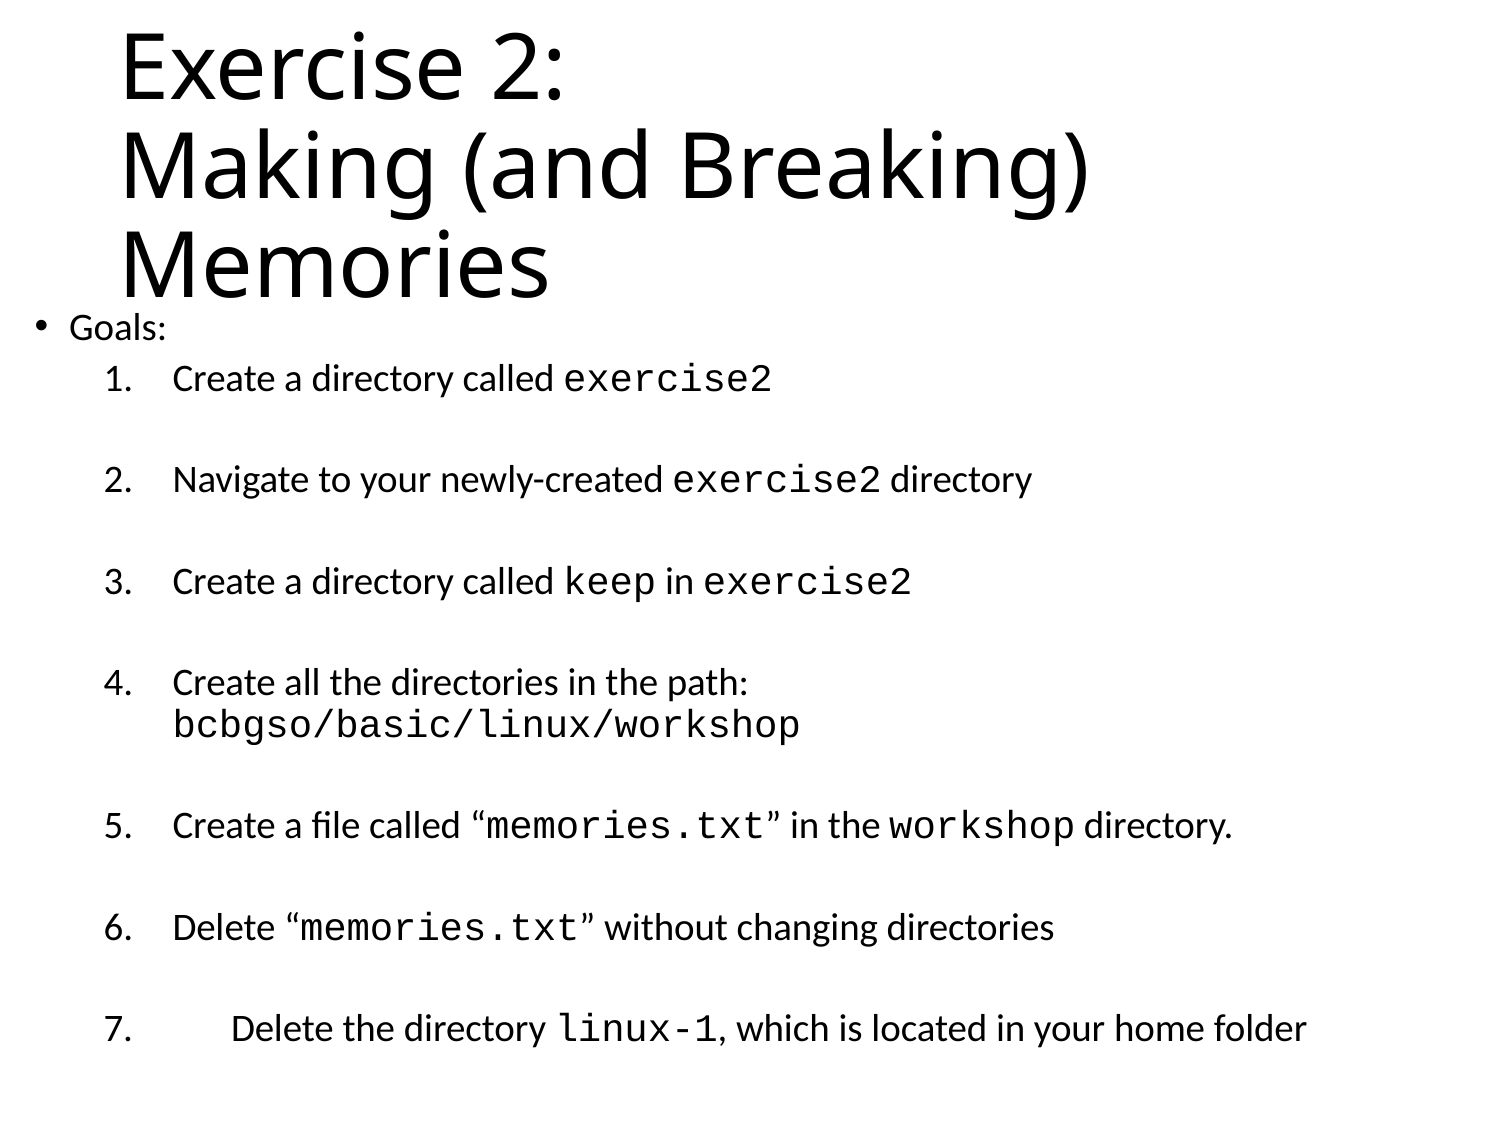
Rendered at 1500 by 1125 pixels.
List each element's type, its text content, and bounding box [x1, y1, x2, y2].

title Exercise 2: Making (and Breaking) Memories [103, 59, 1397, 278]
list Goals: Create a directory called exercise2 Navigate to your newly-created exercise2 directory Create a directory called keep in exercise2 Create all the directories in the path: bcbgso/basic/linux/workshop Create a file called “memories.txt” in the workshop directory. Delete “memories.txt” without changing directories 7. Delete the directory linux-1, which is located in your home folder [19, 299, 1491, 1114]
